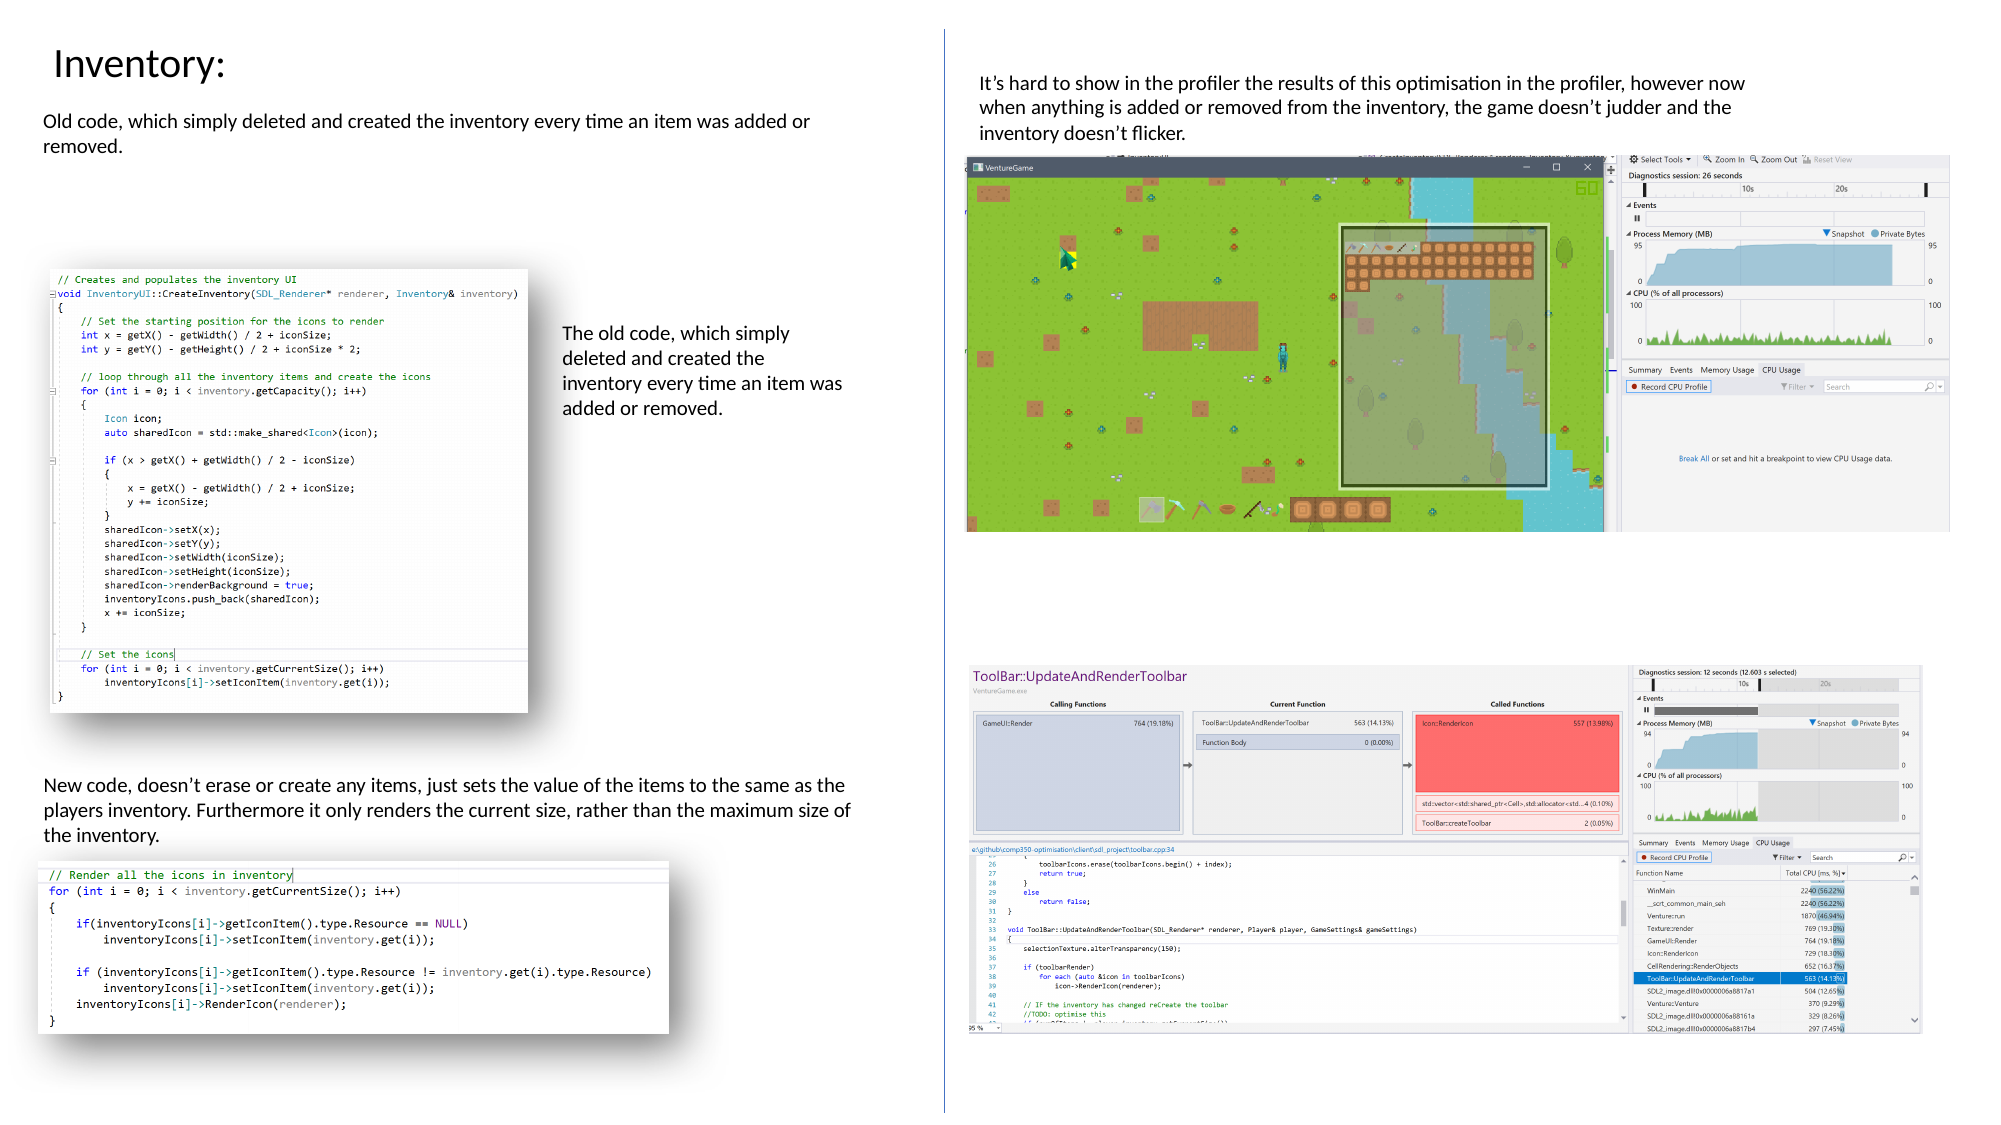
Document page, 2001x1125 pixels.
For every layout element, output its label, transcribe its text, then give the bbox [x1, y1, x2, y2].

text_box Old code, which simply deleted and created the inventory every time an item was added or removed. [28, 100, 871, 166]
picture [50, 269, 528, 713]
picture [38, 861, 669, 1035]
text_box Inventory: [38, 28, 321, 94]
text_box New code, doesn’t erase or create any items, just sets the value of the items to the same as the players inventory. Furthermore it only renders the current size, rather than the maximum size of the inventory. [28, 764, 872, 854]
text_box The old code, which simply deleted and created the inventory every time an item was added or removed. [547, 312, 860, 427]
text_box It’s hard to show in the profiler the results of this optimisation in the profiler, however now when anything is added or removed from the inventory, the game doesn’t judder and the inventory doesn’t flicker. [964, 61, 1808, 152]
picture [969, 665, 1923, 1035]
picture [964, 155, 1950, 532]
